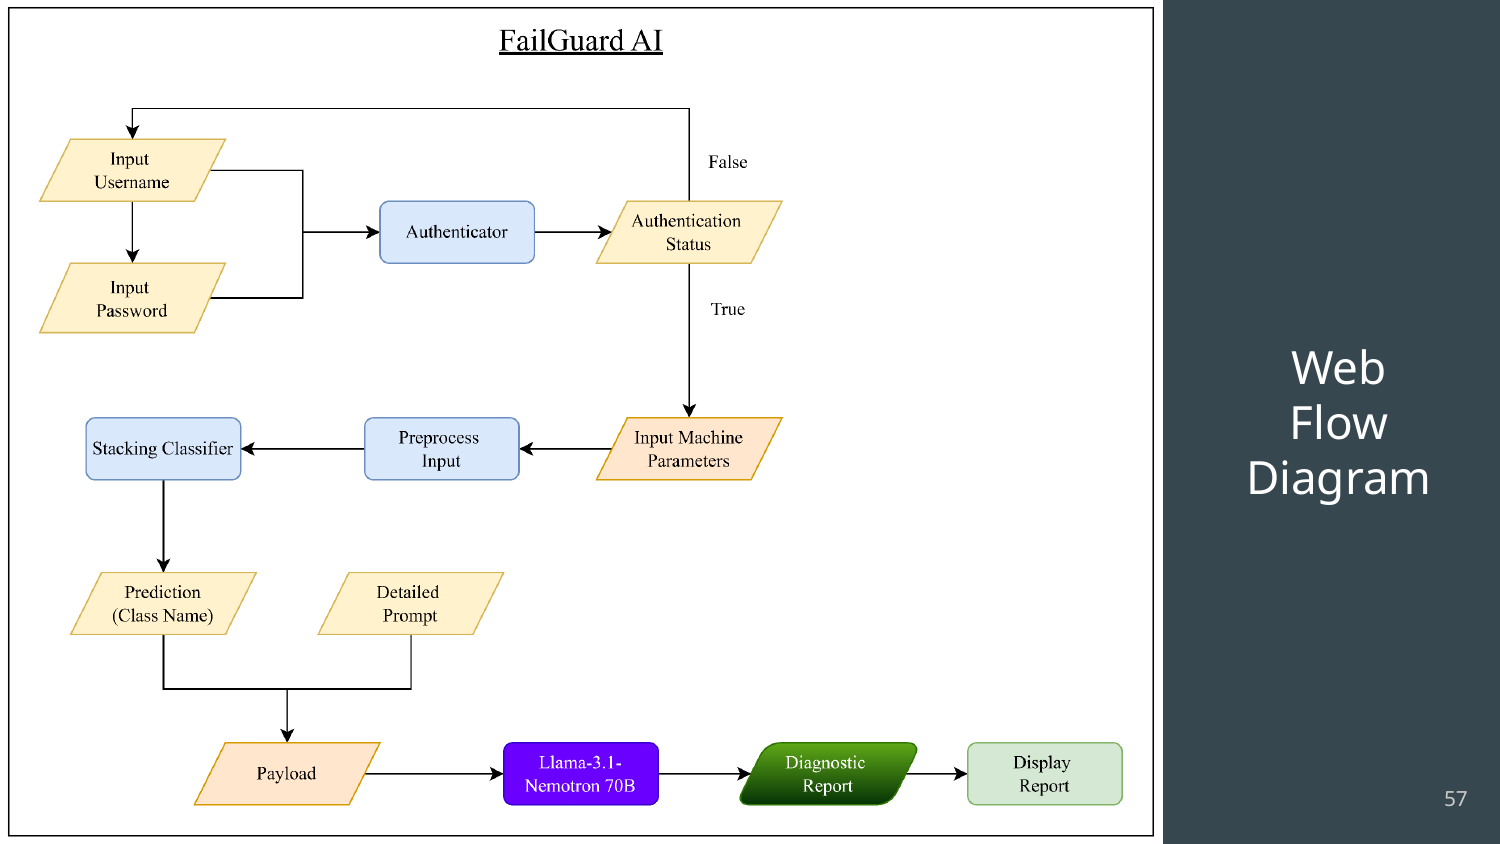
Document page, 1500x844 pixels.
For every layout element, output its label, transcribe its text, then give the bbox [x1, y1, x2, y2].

slide_number ‹#› [1392, 767, 1483, 833]
picture [0, 0, 1163, 844]
text_box Web Flow Diagram [1228, 323, 1450, 519]
